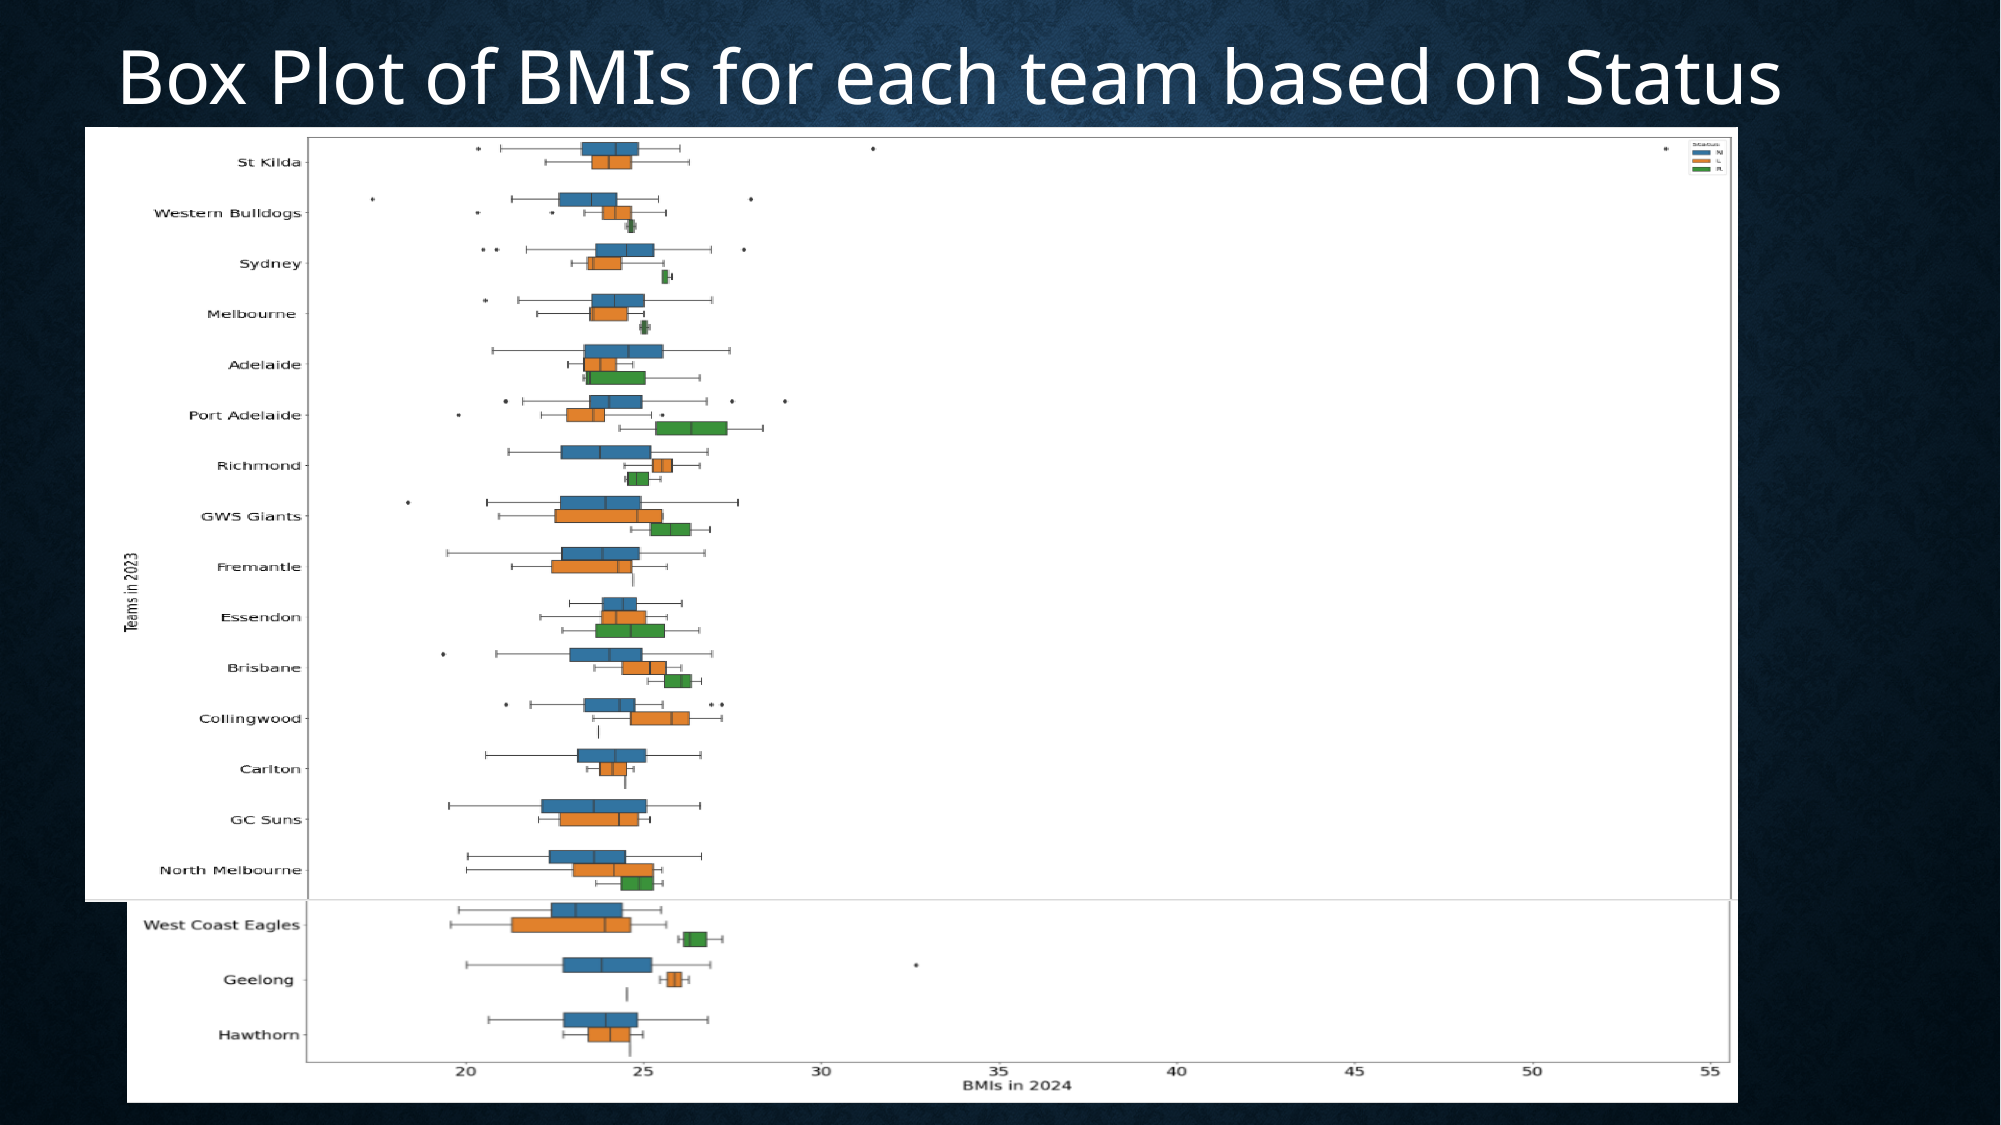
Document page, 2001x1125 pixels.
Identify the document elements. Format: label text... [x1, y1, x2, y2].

picture [85, 127, 1738, 1104]
text_box Box Plot of BMIs for each team based on Status [101, 21, 1934, 127]
